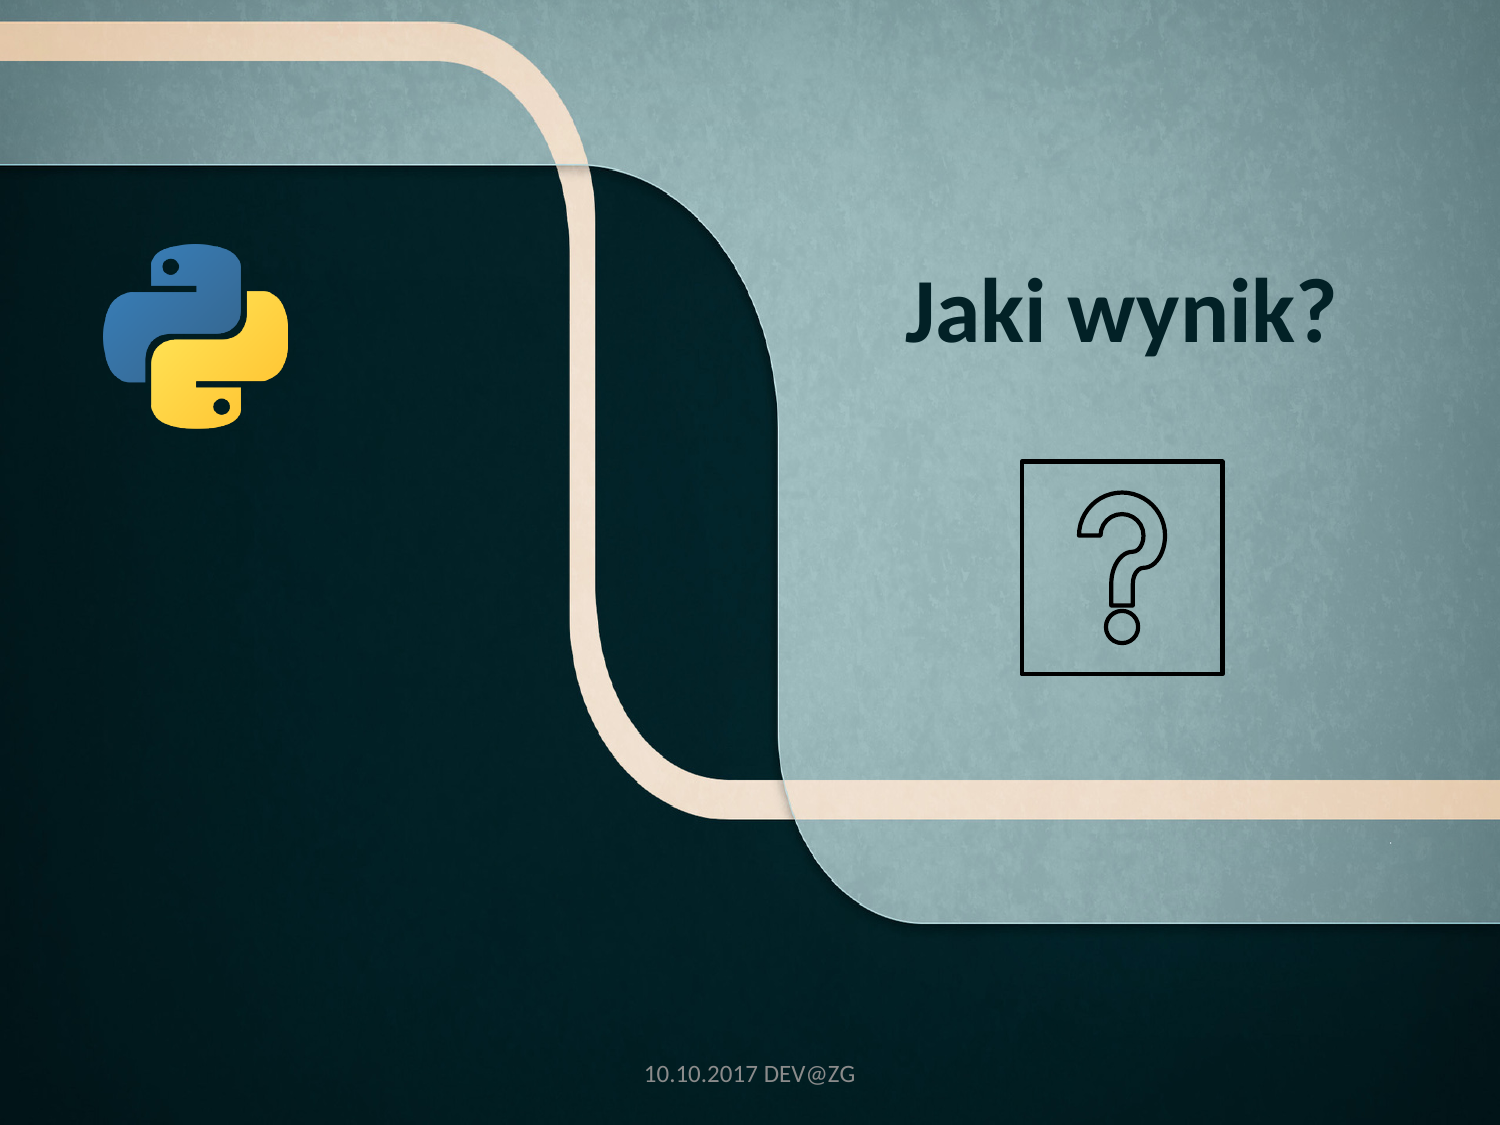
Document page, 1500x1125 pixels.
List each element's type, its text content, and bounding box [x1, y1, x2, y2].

text_box [1020, 459, 1225, 676]
text_box Jaki wynik? [761, 148, 1483, 462]
picture [0, 0, 1500, 1125]
footer 10.10.2017 DEV@ZG [512, 1042, 988, 1103]
